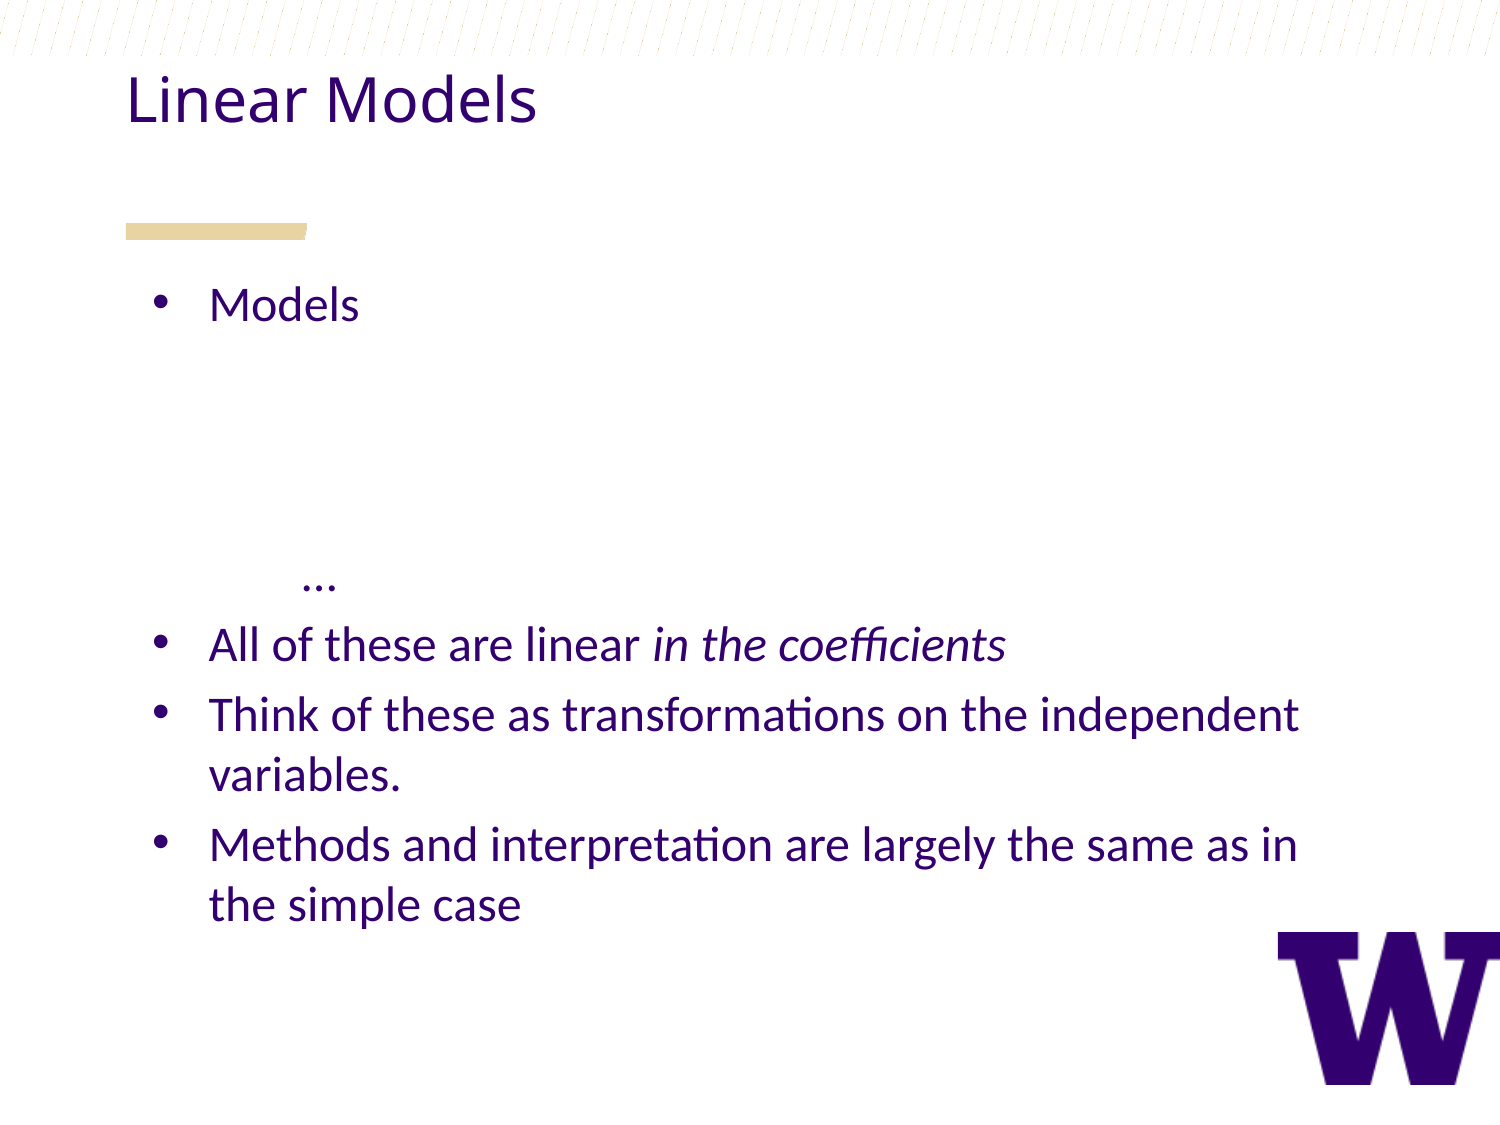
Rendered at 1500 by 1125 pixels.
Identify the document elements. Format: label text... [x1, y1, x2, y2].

picture [0, 0, 1500, 56]
list Linear Models [110, 60, 1453, 224]
